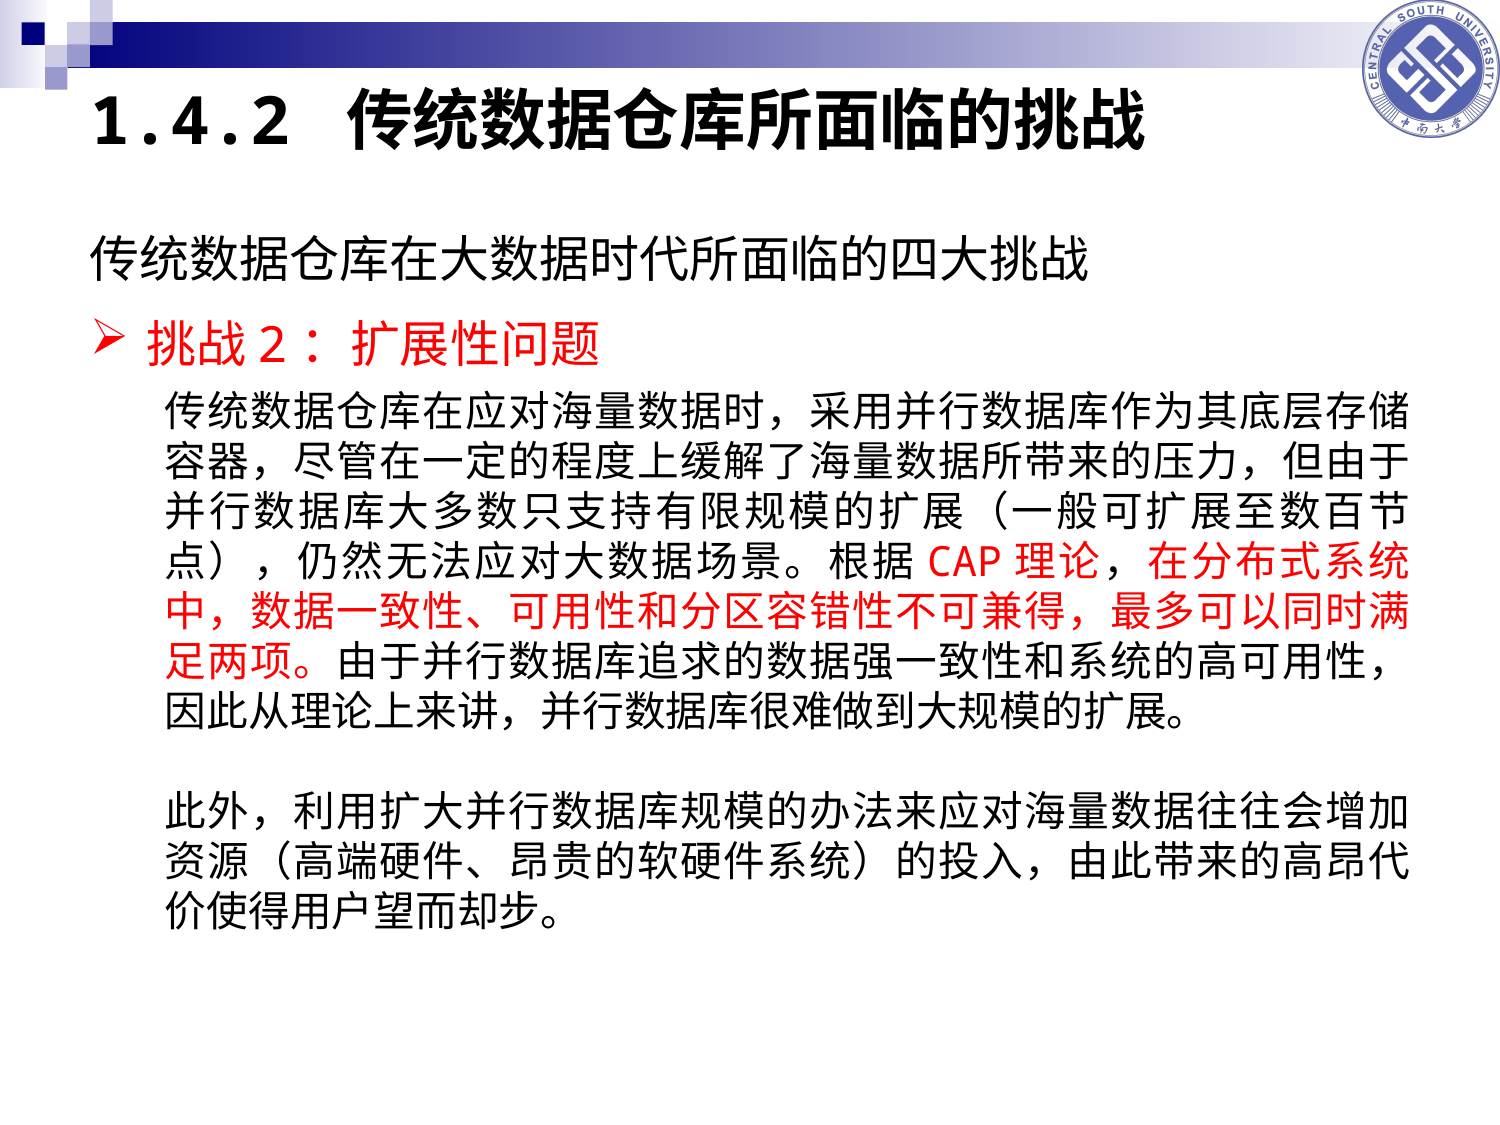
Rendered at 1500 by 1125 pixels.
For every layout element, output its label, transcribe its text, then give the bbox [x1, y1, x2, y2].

text_box 传统数据仓库在大数据时代所面临的四大挑战 挑战2：扩展性问题 传统数据仓库在应对海量数据时，采用并行数据库作为其底层存储容器，尽管在一定的程度上缓解了海量数据所带来的压力，但由于并行数据库大多数只支持有限规模的扩展（一般可扩展至数百节点），仍然无法应对大数据场景。根据CAP理论，在分布式系统中，数据一致性、可用性和分区容错性不可兼得，最多可以同时满足两项。由于并行数据库追求的数据强一致性和系统的高可用性，因此从理论上来讲，并行数据库很难做到大规模的扩展。 此外，利用扩大并行数据库规模的办法来应对海量数据往往会增加资源（高端硬件、昂贵的软硬件系统）的投入，由此带来的高昂代价使得用户望而却步。 [74, 219, 1425, 943]
picture [1362, 0, 1500, 138]
title 1.4.2 传统数据仓库所面临的挑战 [75, 75, 1425, 161]
